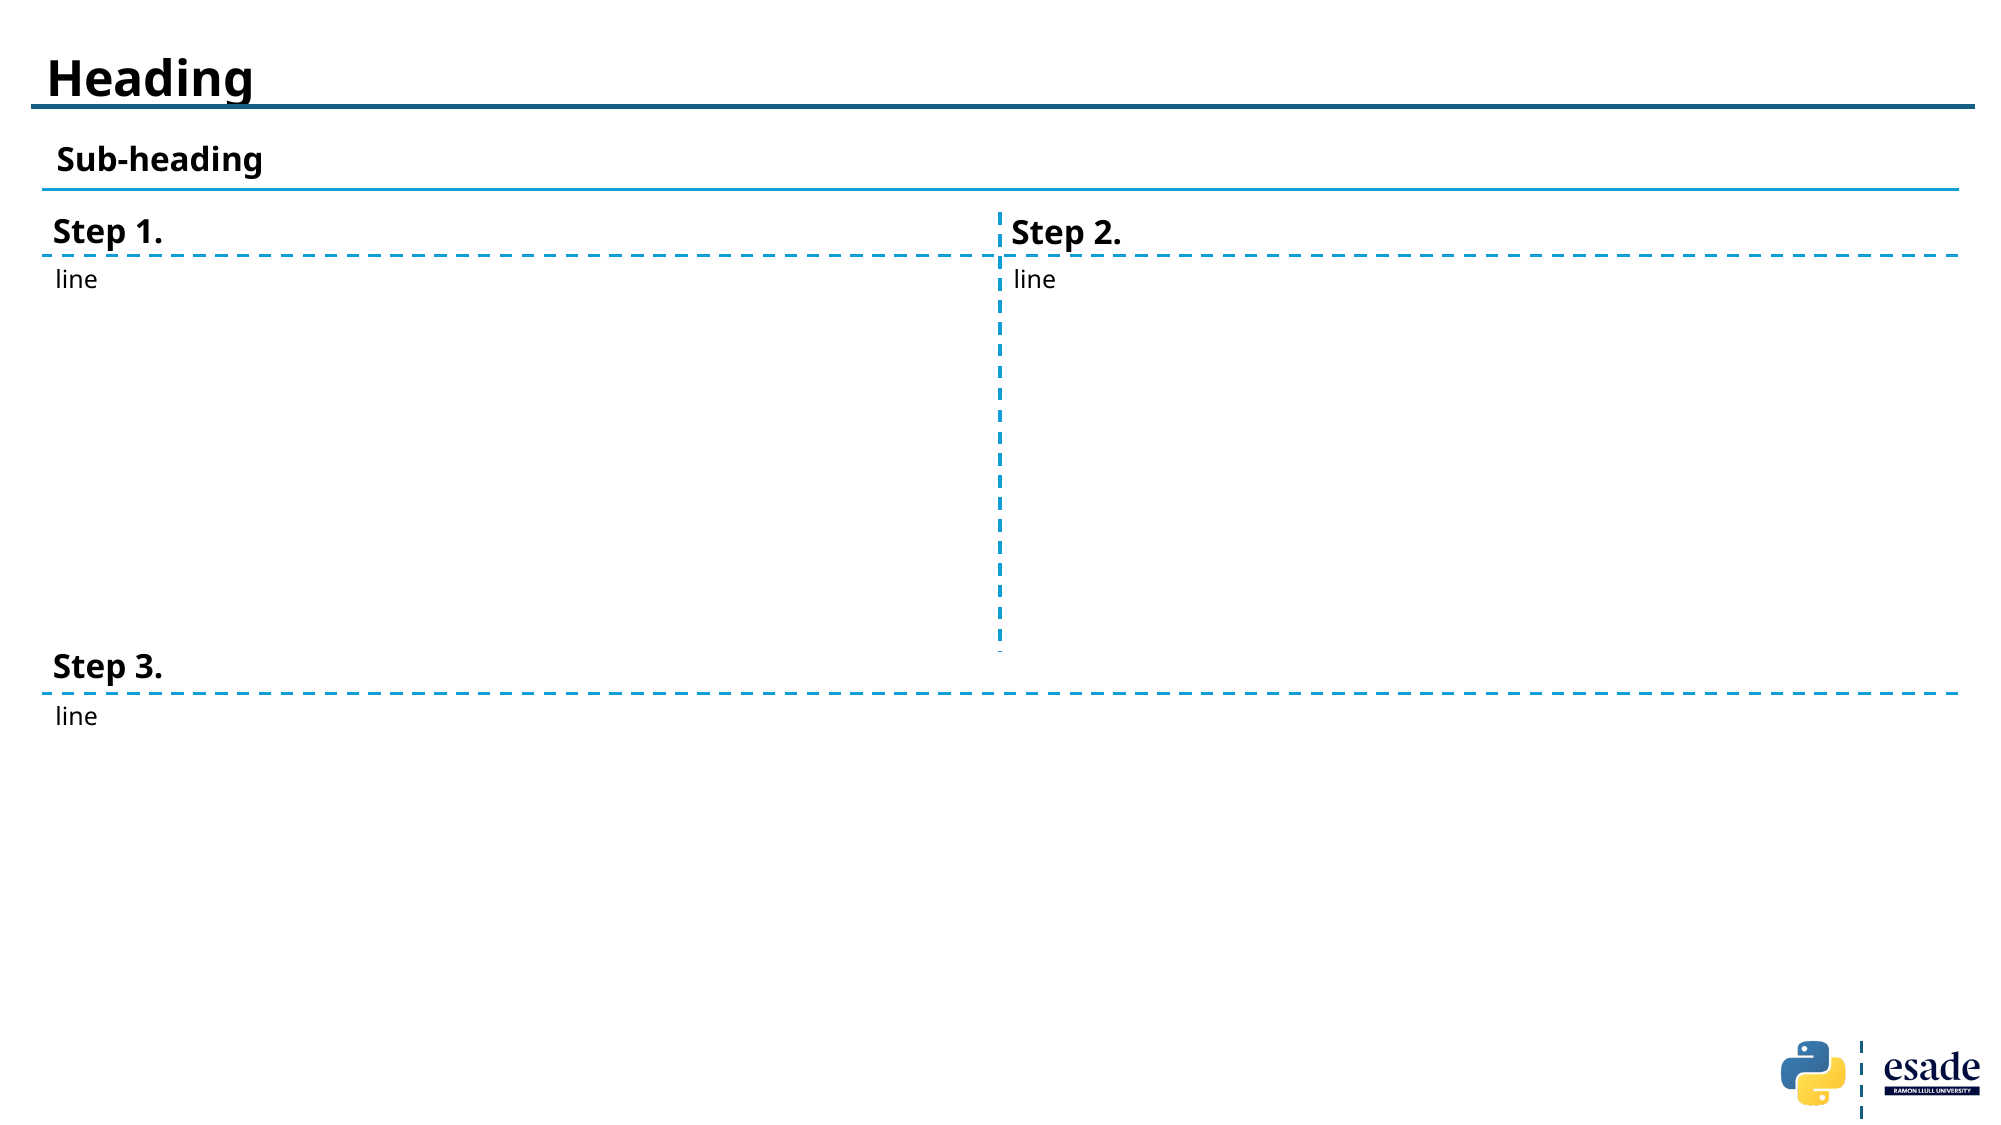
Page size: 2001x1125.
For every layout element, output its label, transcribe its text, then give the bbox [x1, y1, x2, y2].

text_box Sub-heading [40, 132, 1628, 197]
picture [1764, 1025, 2000, 1122]
text_box Step 1. [38, 202, 188, 258]
text_box Step 2. [996, 203, 1146, 254]
text_box Step 3. [38, 637, 188, 693]
text_box line [40, 257, 113, 301]
title Heading [31, 50, 1757, 104]
text_box line [1001, 257, 1072, 301]
text_box line [40, 694, 113, 738]
